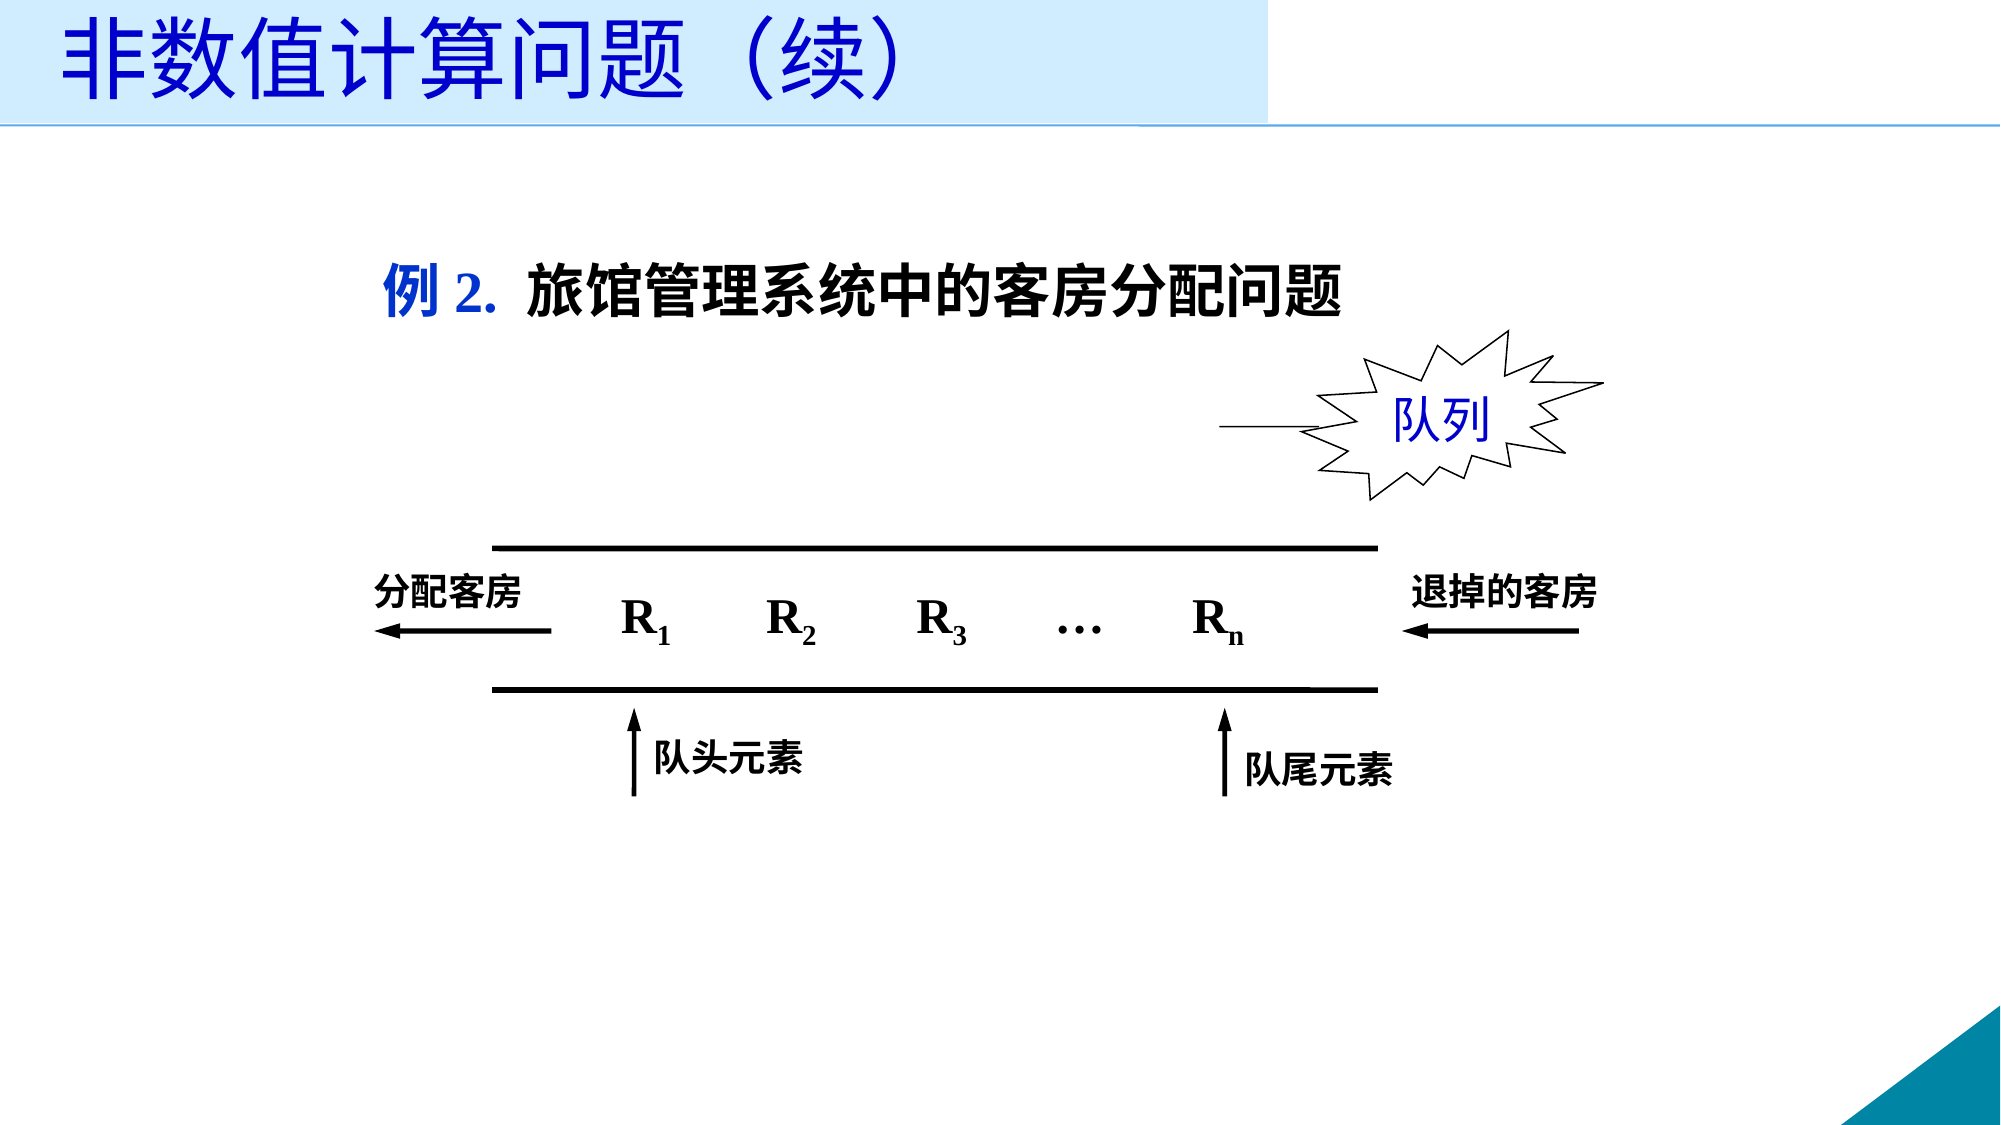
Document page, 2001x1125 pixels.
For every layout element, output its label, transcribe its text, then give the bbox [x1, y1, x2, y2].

text_box 例2. 旅馆管理系统中的客房分配问题 [327, 243, 1390, 350]
title 非数值计算问题（续） [43, 7, 1769, 121]
text_box 队列 [1301, 330, 1604, 500]
text_box [273, 121, 1107, 149]
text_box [303, 548, 1650, 800]
